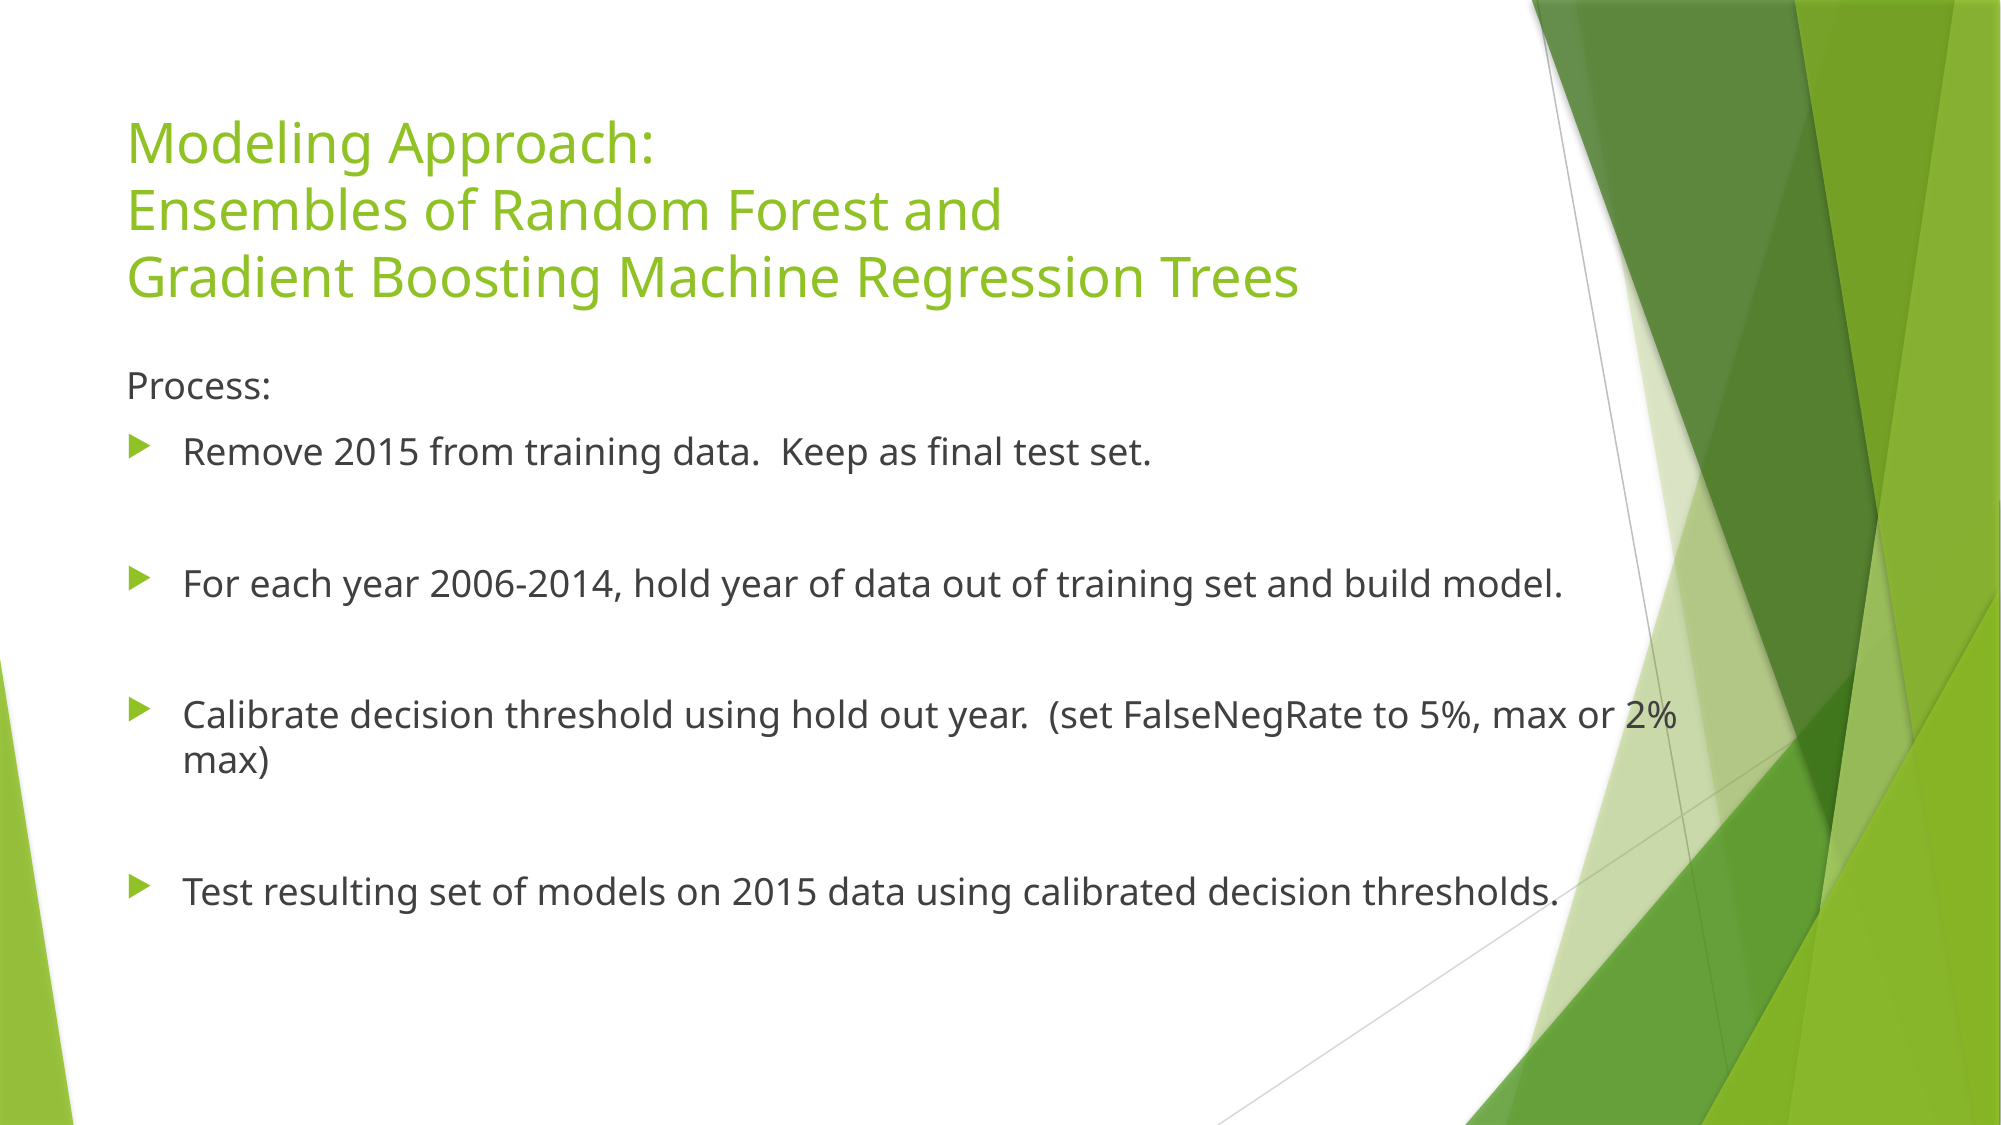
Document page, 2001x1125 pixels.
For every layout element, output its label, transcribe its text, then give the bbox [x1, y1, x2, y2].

title Modeling Approach: Ensembles of Random Forest and Gradient Boosting Machine Regression Trees [111, 99, 1522, 317]
list Process: Remove 2015 from training data. Keep as final test set. For each year 2006-2014, hold year of data out of training set and build model. Calibrate decision threshold using hold out year. (set FalseNegRate to 5%, max or 2% max) Test resulting set of models on 2015 data using calibrated decision thresholds. [111, 354, 1767, 992]
